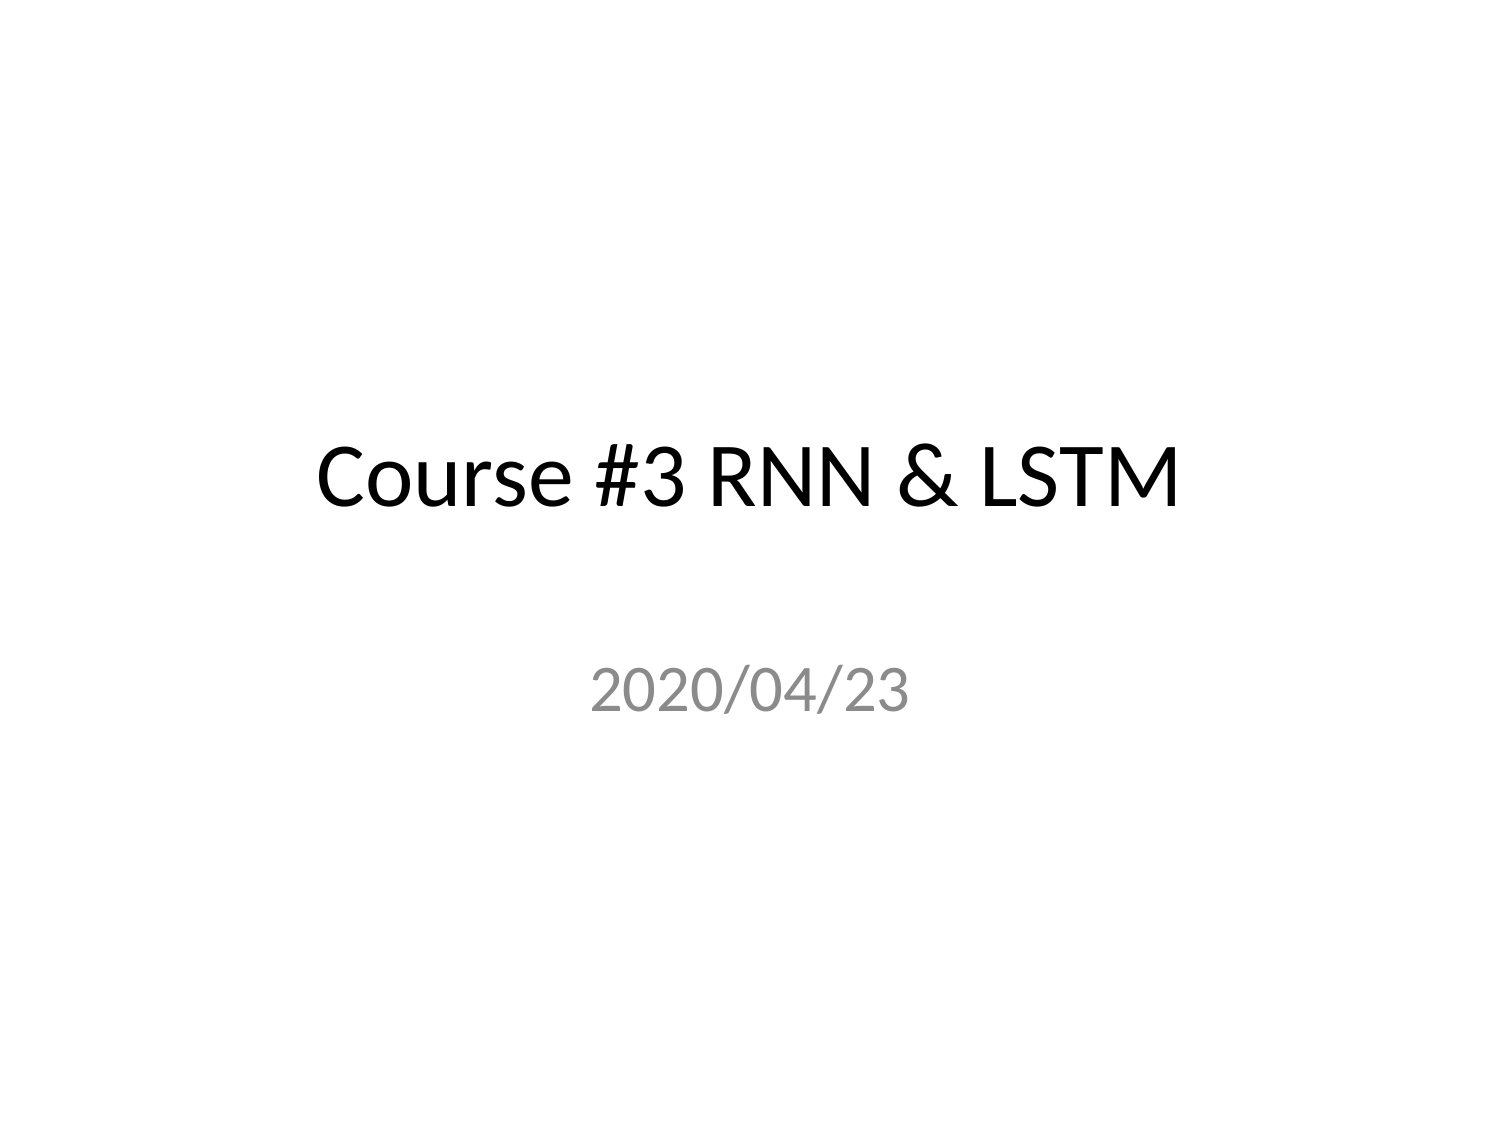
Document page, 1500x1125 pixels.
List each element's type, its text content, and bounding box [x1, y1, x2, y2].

subtitle 2020/04/23 [225, 637, 1275, 925]
title Course #3 RNN & LSTM [112, 349, 1388, 591]
